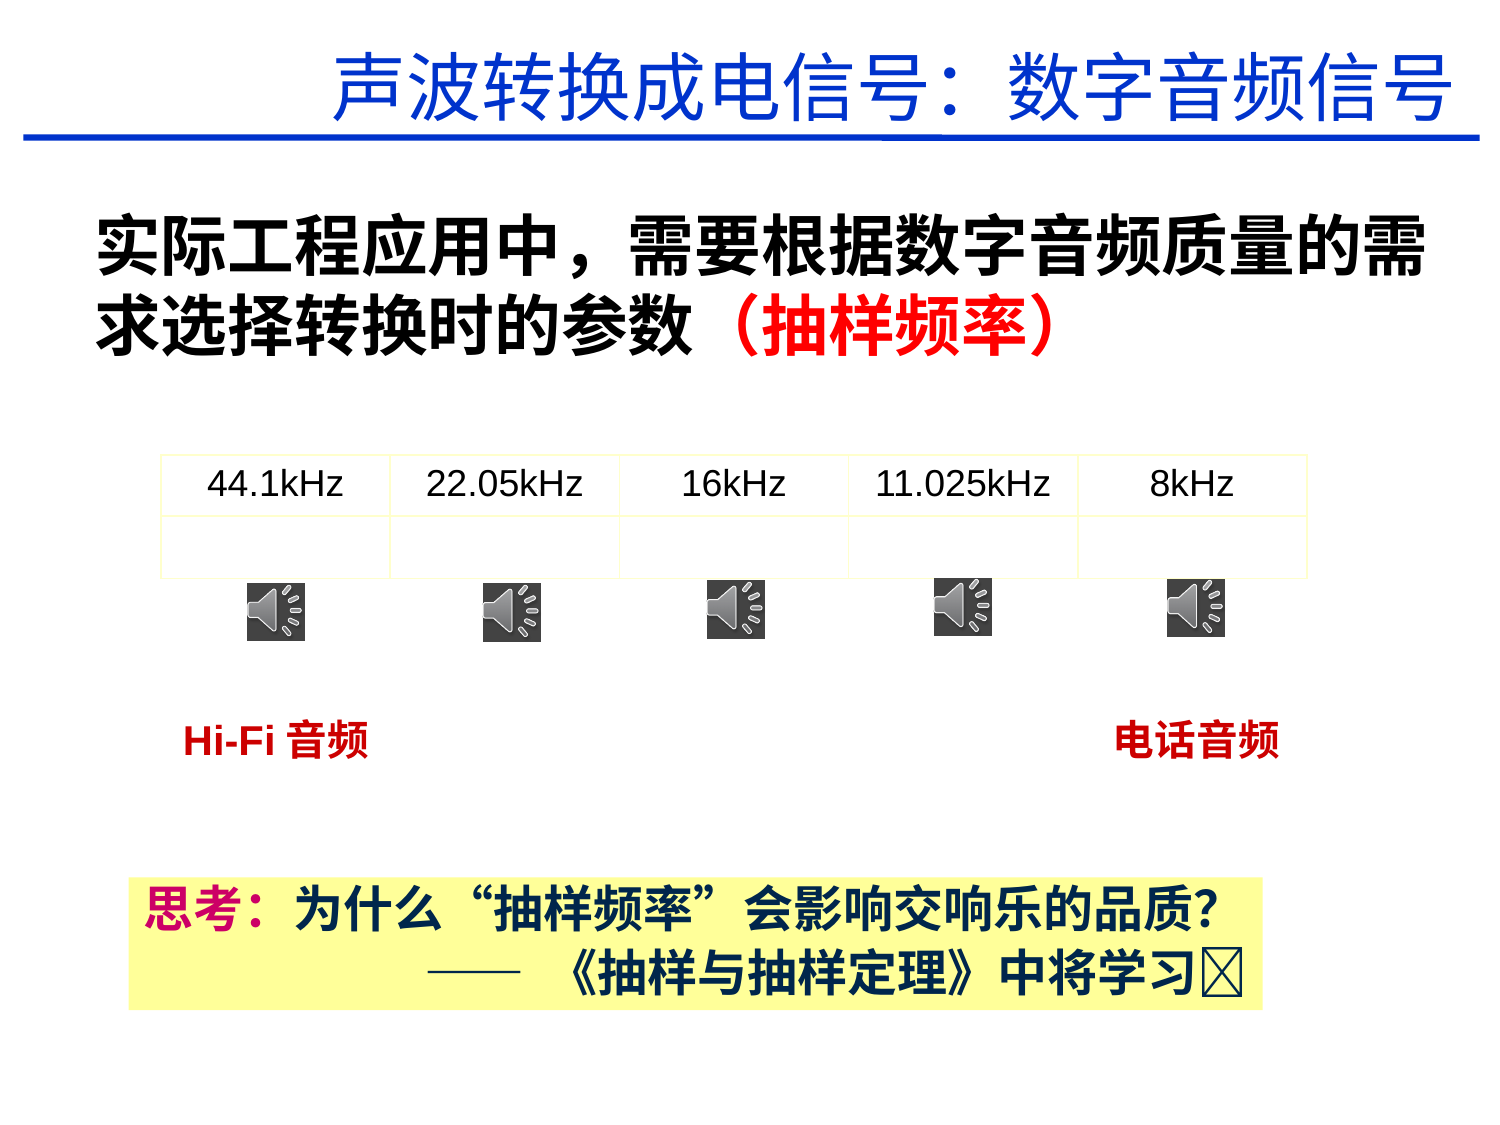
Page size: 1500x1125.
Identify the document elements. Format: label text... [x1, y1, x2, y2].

text_box Hi-Fi音频 [128, 715, 424, 763]
table_cell [849, 517, 1077, 578]
table_cell [1079, 517, 1306, 578]
text_box 电话音频 [1048, 715, 1344, 763]
table_header 44.1kHz [162, 456, 389, 515]
table_header 22.05kHz [391, 456, 619, 515]
picture [482, 582, 543, 643]
table_cell [162, 517, 389, 578]
picture [932, 577, 993, 638]
table_cell [620, 517, 848, 578]
list 实际工程应用中，需要根据数字音频质量的需求选择转换时的参数（抽样频率） [78, 196, 1453, 1018]
text_box 思考：为什么“抽样频率”会影响交响乐的品质？ —— 《抽样与抽样定理》中将学习 [128, 877, 1263, 1011]
picture [246, 582, 306, 642]
table_cell [391, 517, 619, 578]
picture [1166, 577, 1227, 639]
table_header 16kHz [620, 456, 848, 515]
table_header 8kHz [1079, 456, 1306, 515]
table_header 11.025kHz [849, 456, 1077, 515]
picture [705, 579, 766, 640]
title 声波转换成电信号：数字音频信号 [112, 31, 1472, 139]
